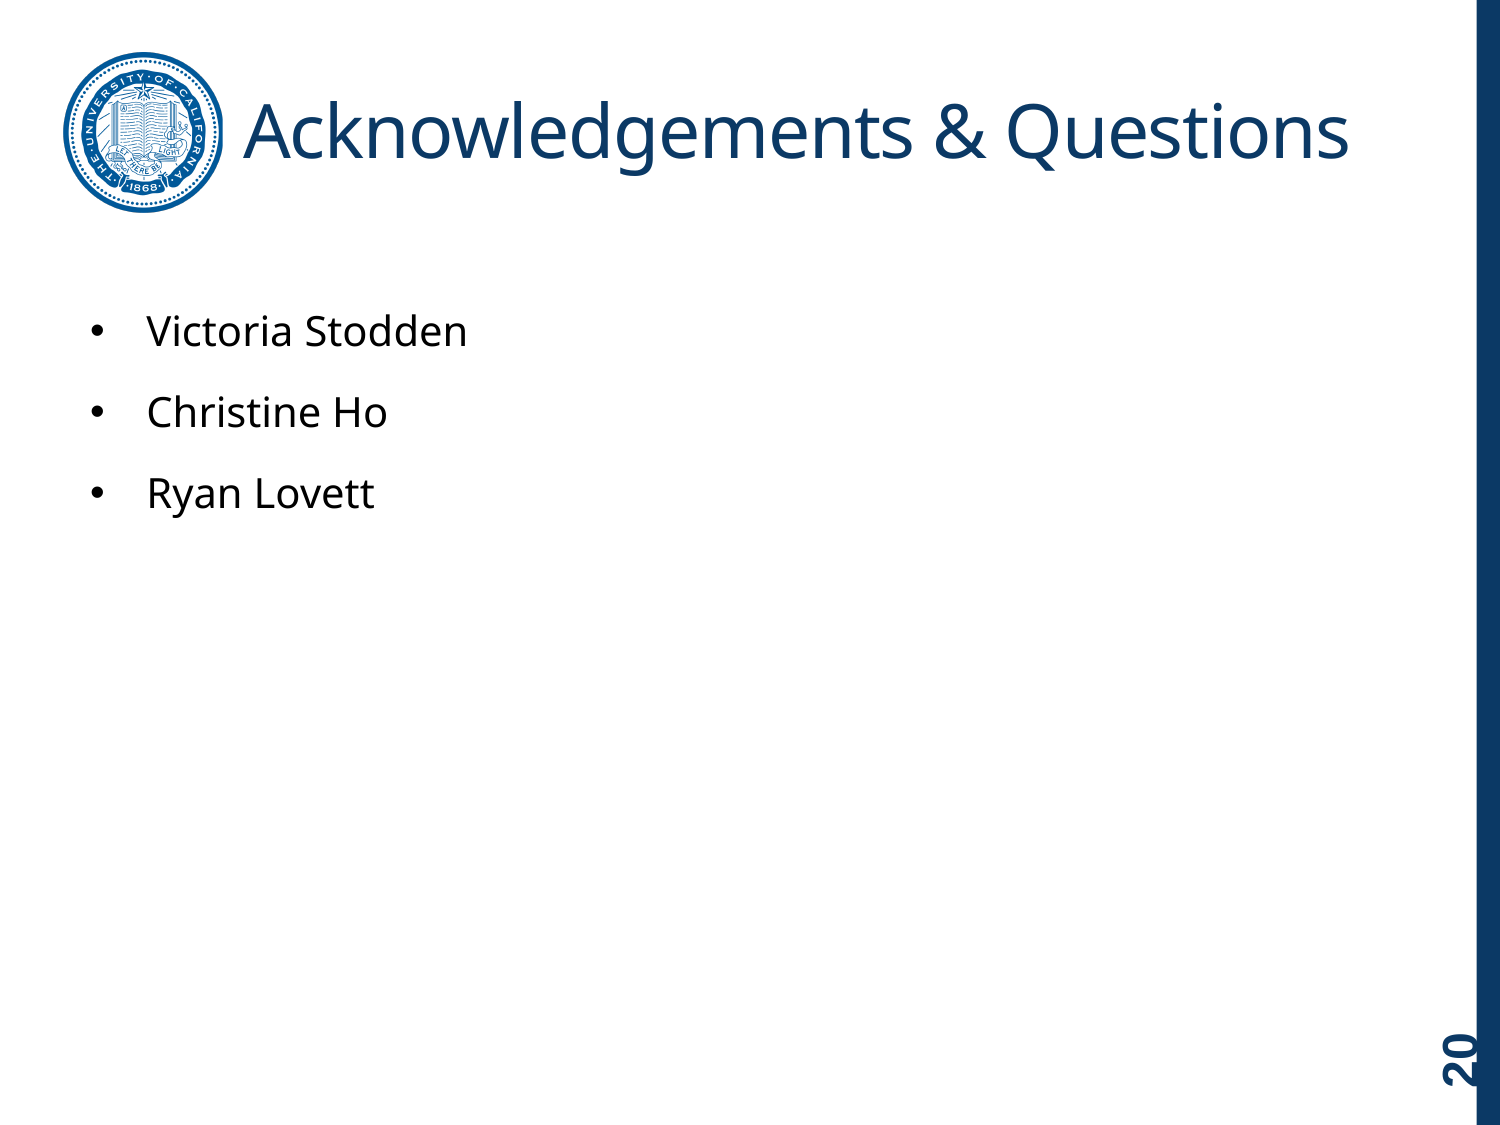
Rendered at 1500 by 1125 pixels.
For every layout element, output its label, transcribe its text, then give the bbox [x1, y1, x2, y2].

title Acknowledgements & Questions [228, 47, 1484, 181]
slide_number 20 [1427, 887, 1488, 1104]
list Victoria Stodden Christine Ho Ryan Lovett [75, 287, 1394, 1005]
